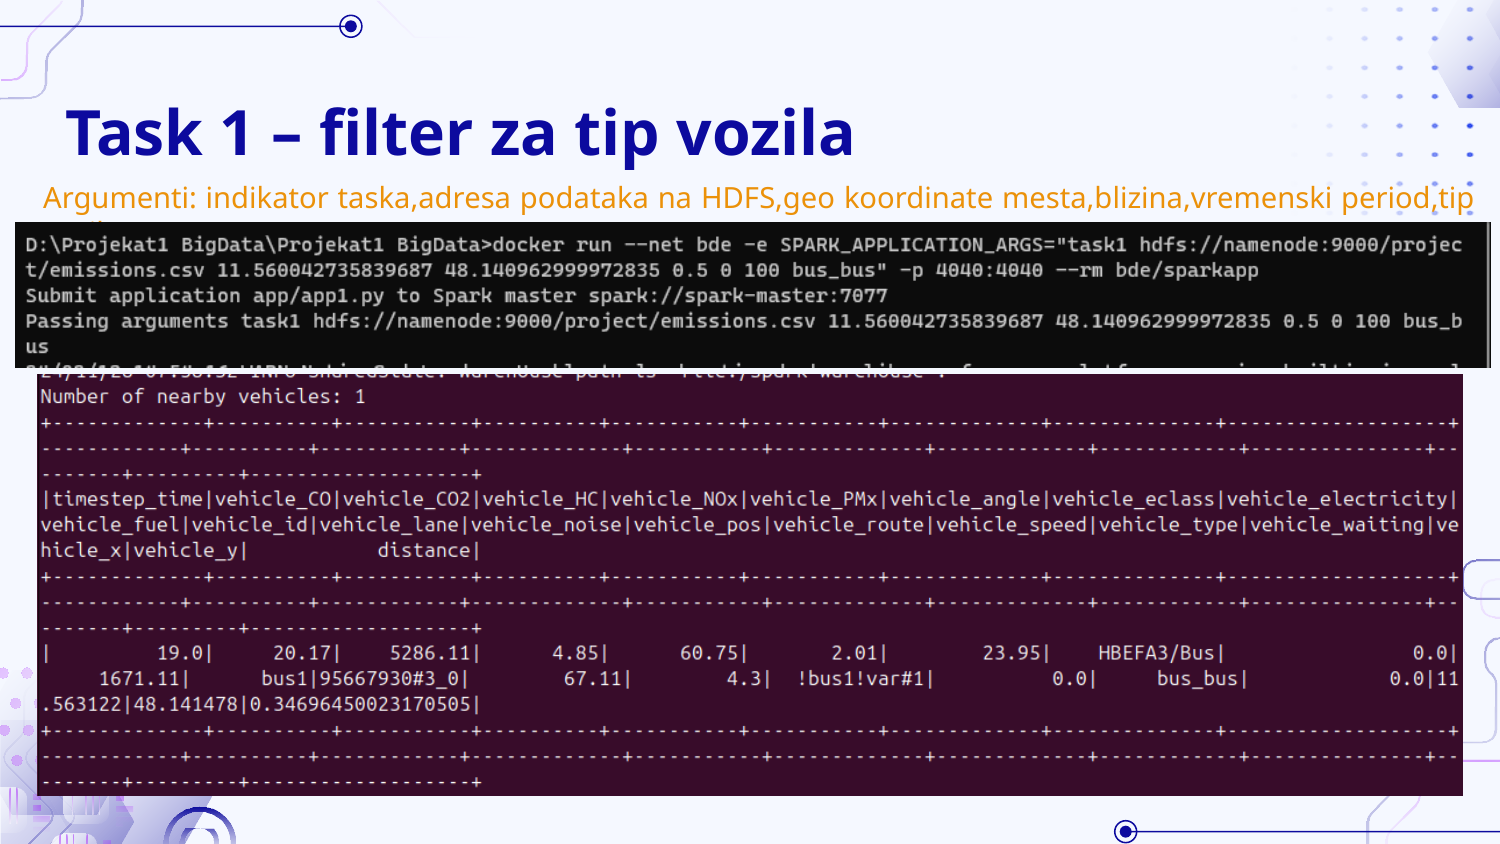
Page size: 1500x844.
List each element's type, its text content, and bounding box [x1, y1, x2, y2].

picture [15, 172, 1500, 368]
title Task 1 – filter za tip vozila [50, 77, 1500, 172]
picture [1243, 0, 1474, 77]
text_box Argumenti: indikator taska,adresa podataka na HDFS,geo koordinate mesta,blizina,vremenski period,tip vozila [28, 171, 1491, 222]
picture [37, 374, 1463, 796]
